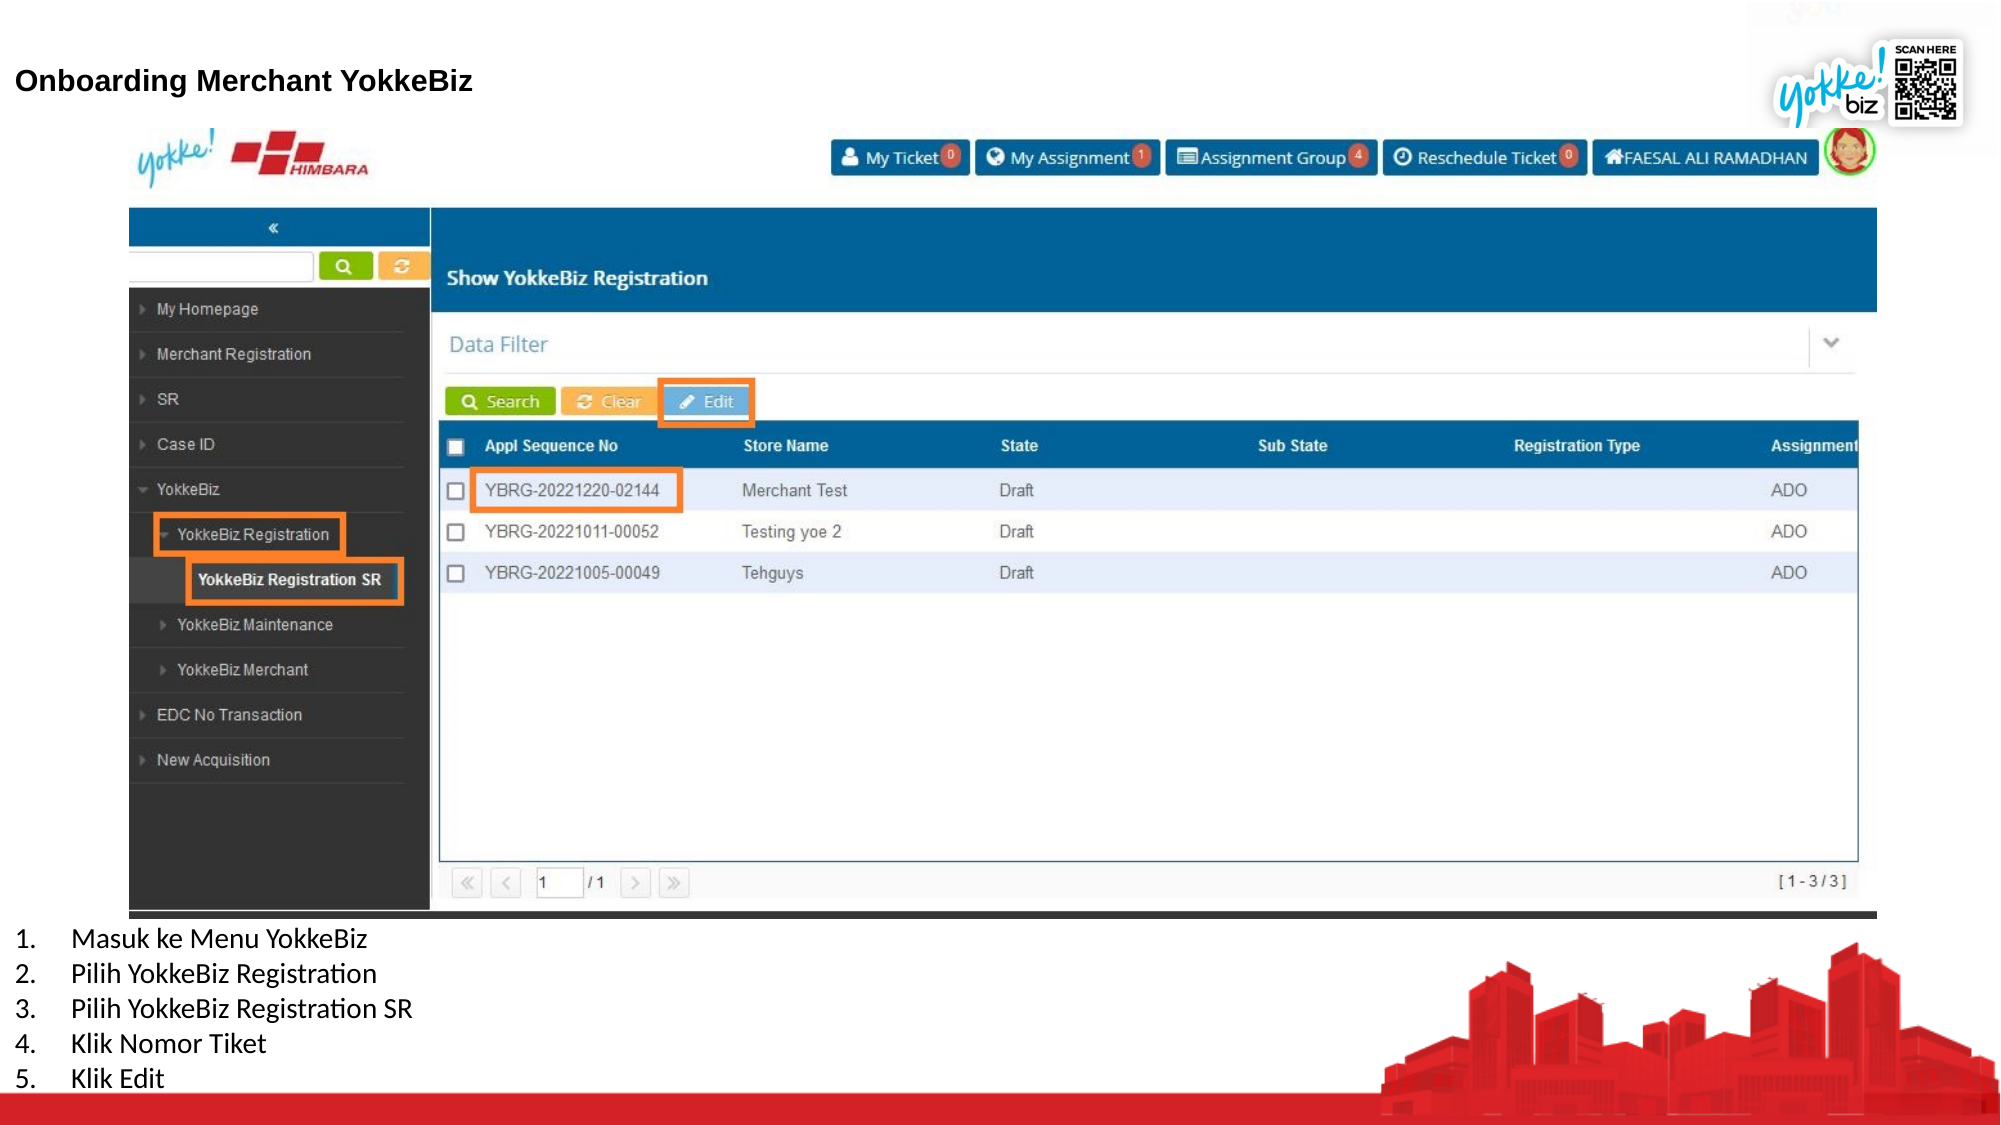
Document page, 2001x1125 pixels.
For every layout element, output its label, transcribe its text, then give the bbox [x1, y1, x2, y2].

text_box Masuk ke Menu YokkeBiz Pilih YokkeBiz Registration Pilih YokkeBiz Registration SR Klik Nomor Tiket Klik Edit [0, 911, 1003, 1102]
picture [0, 1, 2001, 1125]
text_box Onboarding Merchant YokkeBiz [0, 53, 1496, 106]
